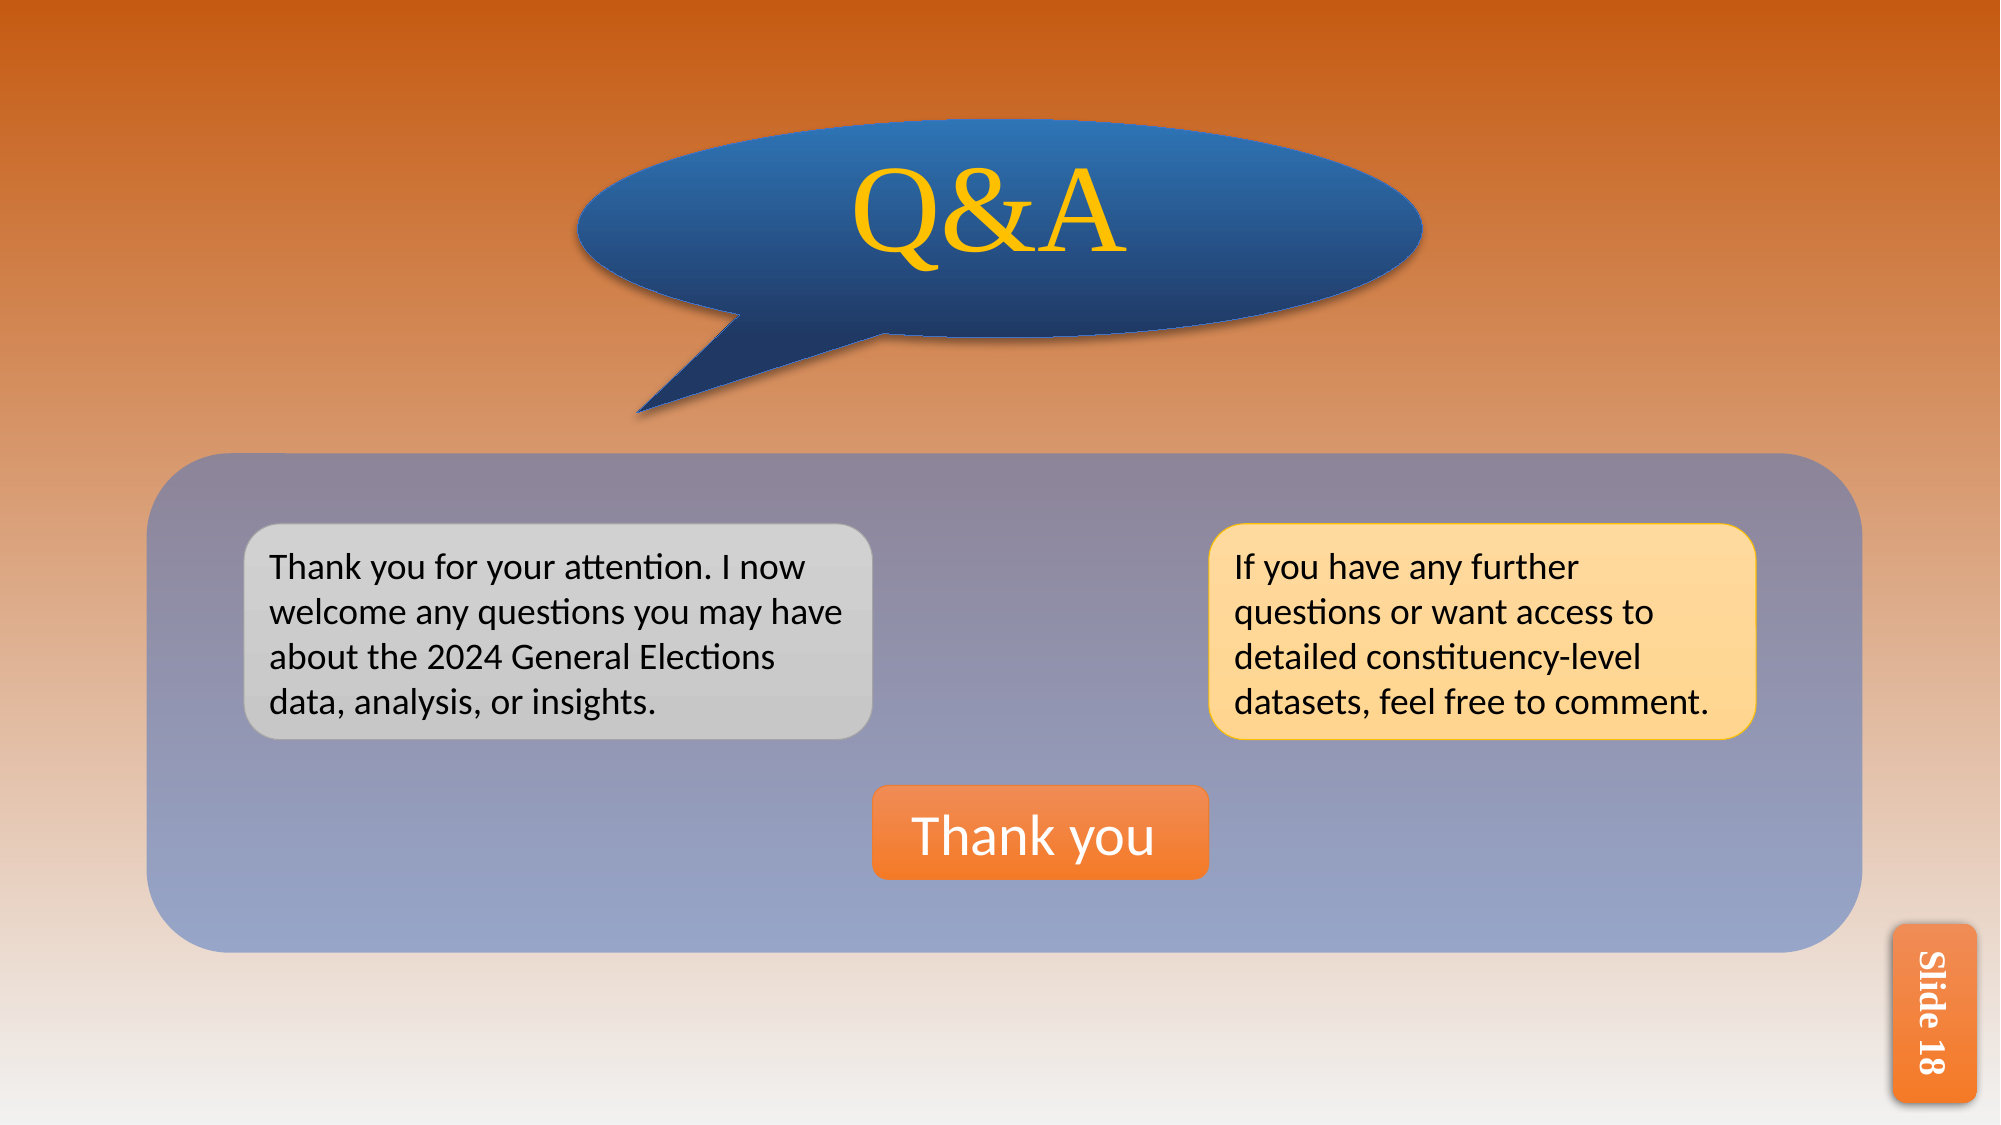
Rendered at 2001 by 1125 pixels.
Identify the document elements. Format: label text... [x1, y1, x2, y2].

text_box [146, 453, 1863, 953]
text_box Slide 18 [1893, 923, 1978, 1103]
text_box Thank you for your attention. I now welcome any questions you may have about the 2024 General Elections data, analysis, or insights. [243, 523, 874, 741]
text_box If you have any further questions or want access to detailed constituency-level datasets, feel free to comment. [1208, 523, 1757, 741]
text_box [577, 119, 1423, 338]
text_box Thank you [872, 784, 1210, 880]
